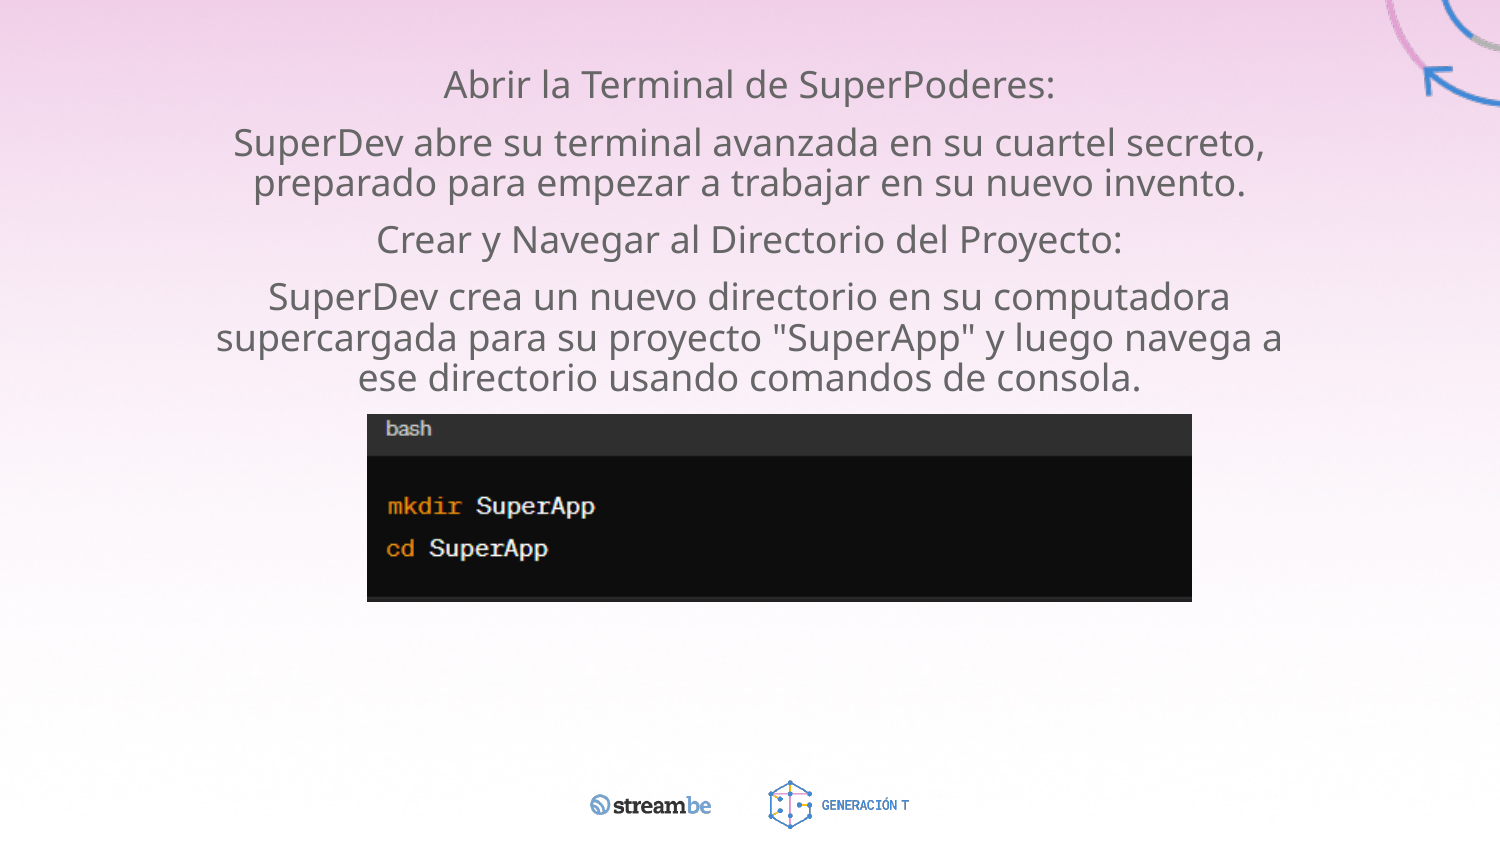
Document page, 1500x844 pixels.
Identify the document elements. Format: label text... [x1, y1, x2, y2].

picture [0, 0, 1500, 844]
subtitle Abrir la Terminal de SuperPoderes: SuperDev abre su terminal avanzada en su cuartel secreto, preparado para empezar a trabajar en su nuevo invento. Crear y Navegar al Directorio del Proyecto: SuperDev crea un nuevo directorio en su computadora supercargada para su proyecto "SuperApp" y luego navega a ese directorio usando comandos de consola. [187, 60, 1313, 422]
